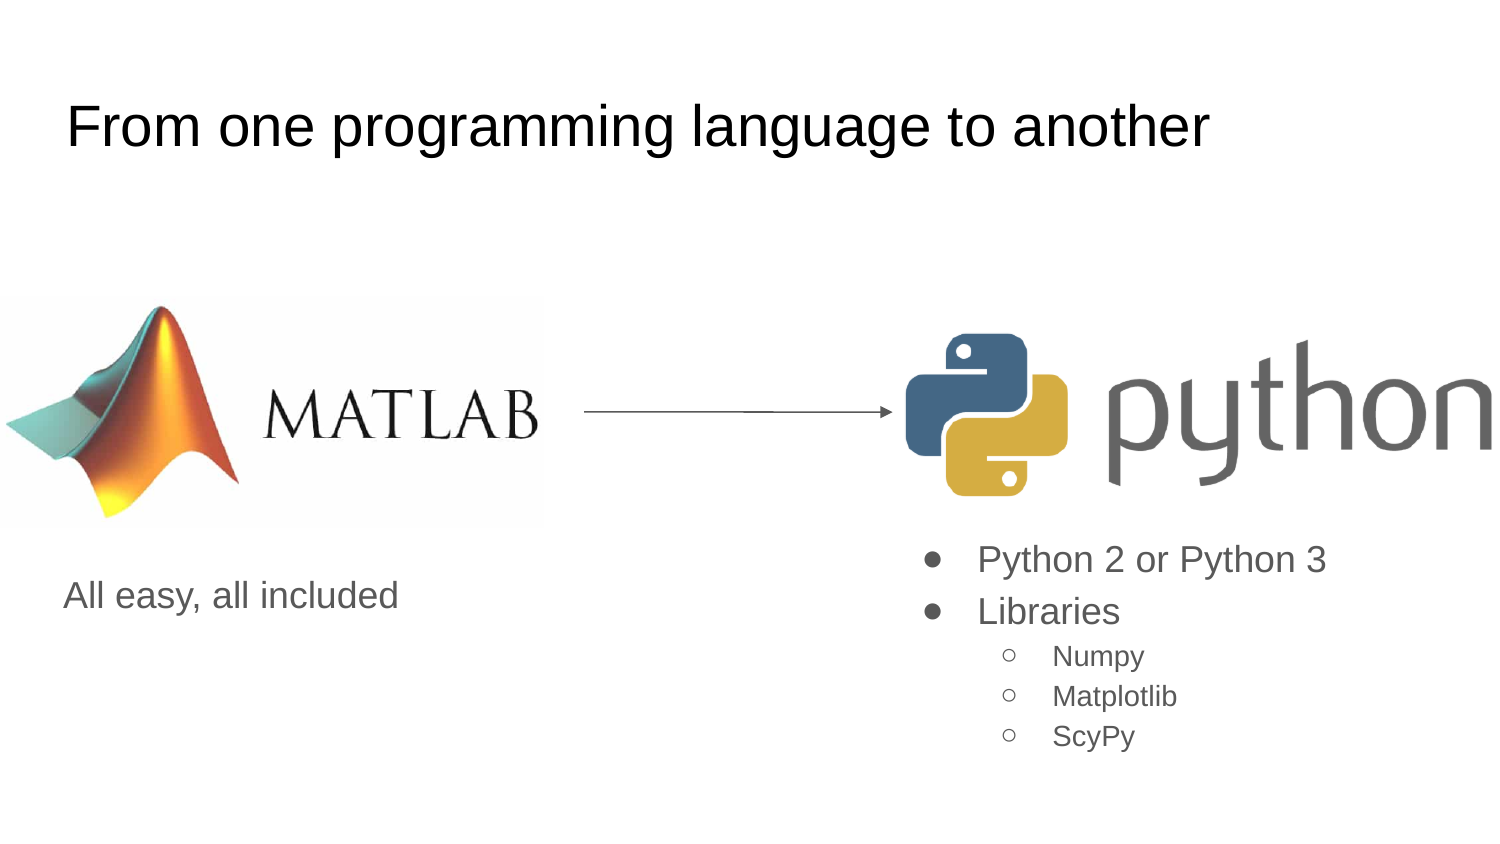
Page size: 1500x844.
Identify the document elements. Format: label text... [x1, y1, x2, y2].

picture [0, 295, 544, 529]
list Python 2 or Python 3 Libraries Numpy Matplotlib ScyPy [887, 521, 1495, 832]
picture [881, 310, 1500, 514]
title From one programming language to another [51, 72, 1449, 167]
list All easy, all included [48, 548, 496, 693]
